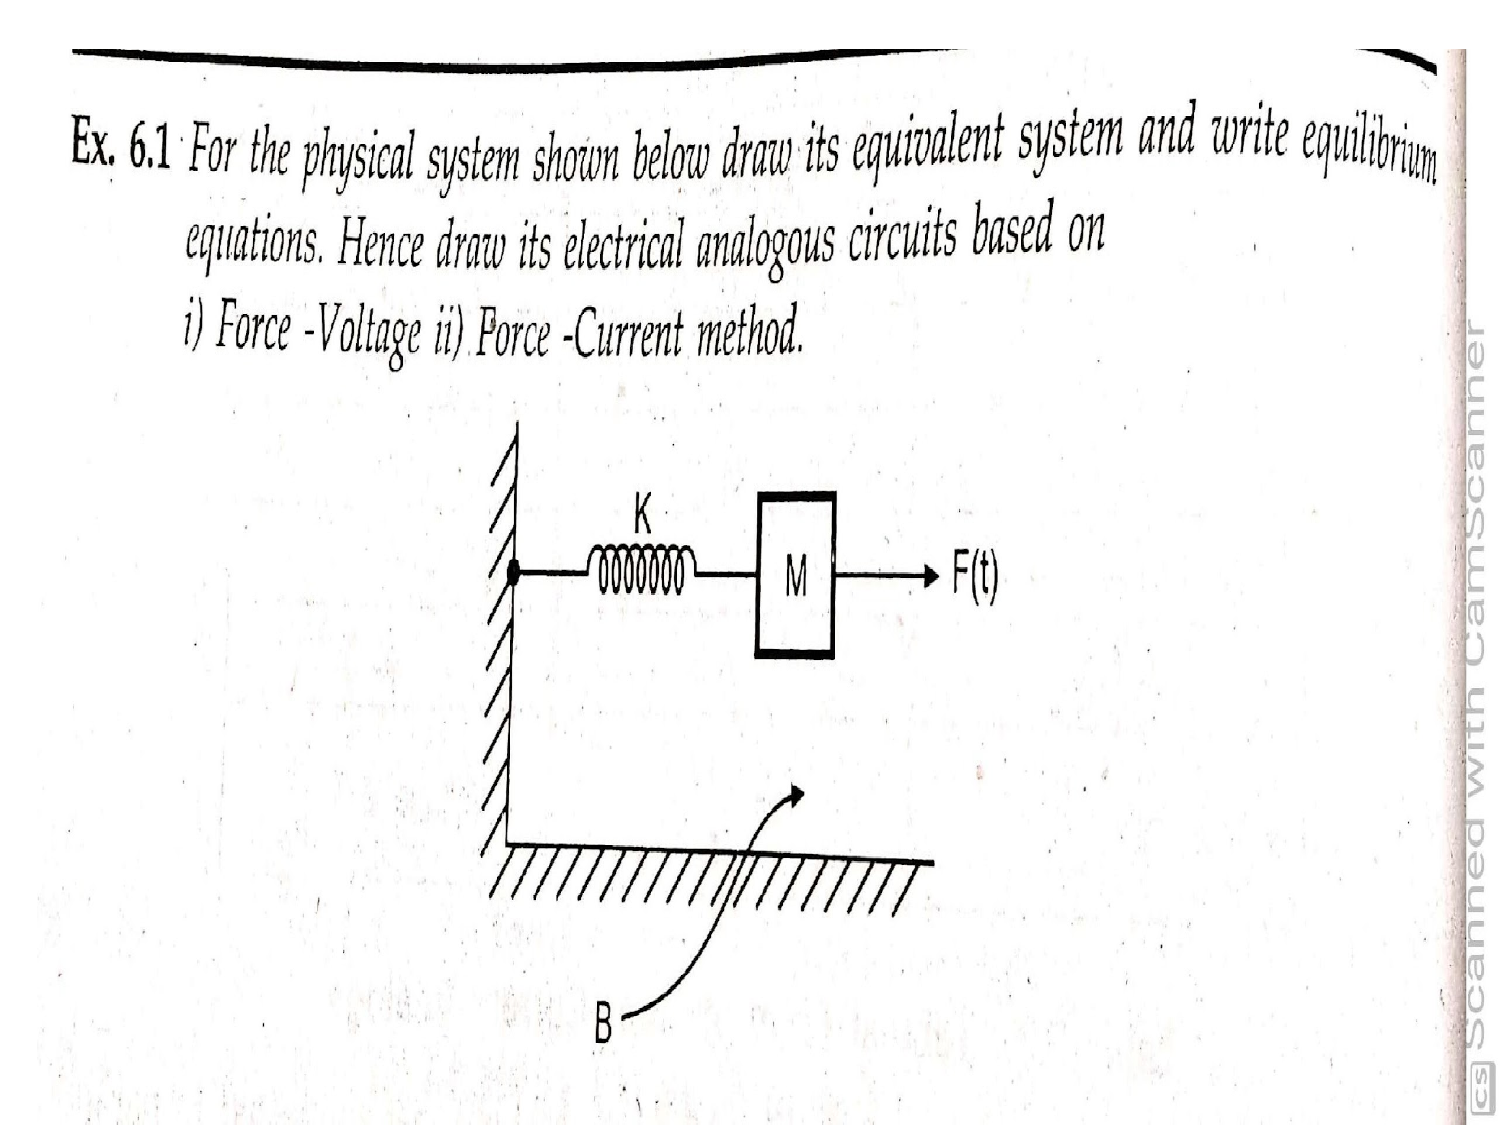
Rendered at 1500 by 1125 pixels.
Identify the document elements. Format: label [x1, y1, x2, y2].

list [37, 49, 1500, 1125]
